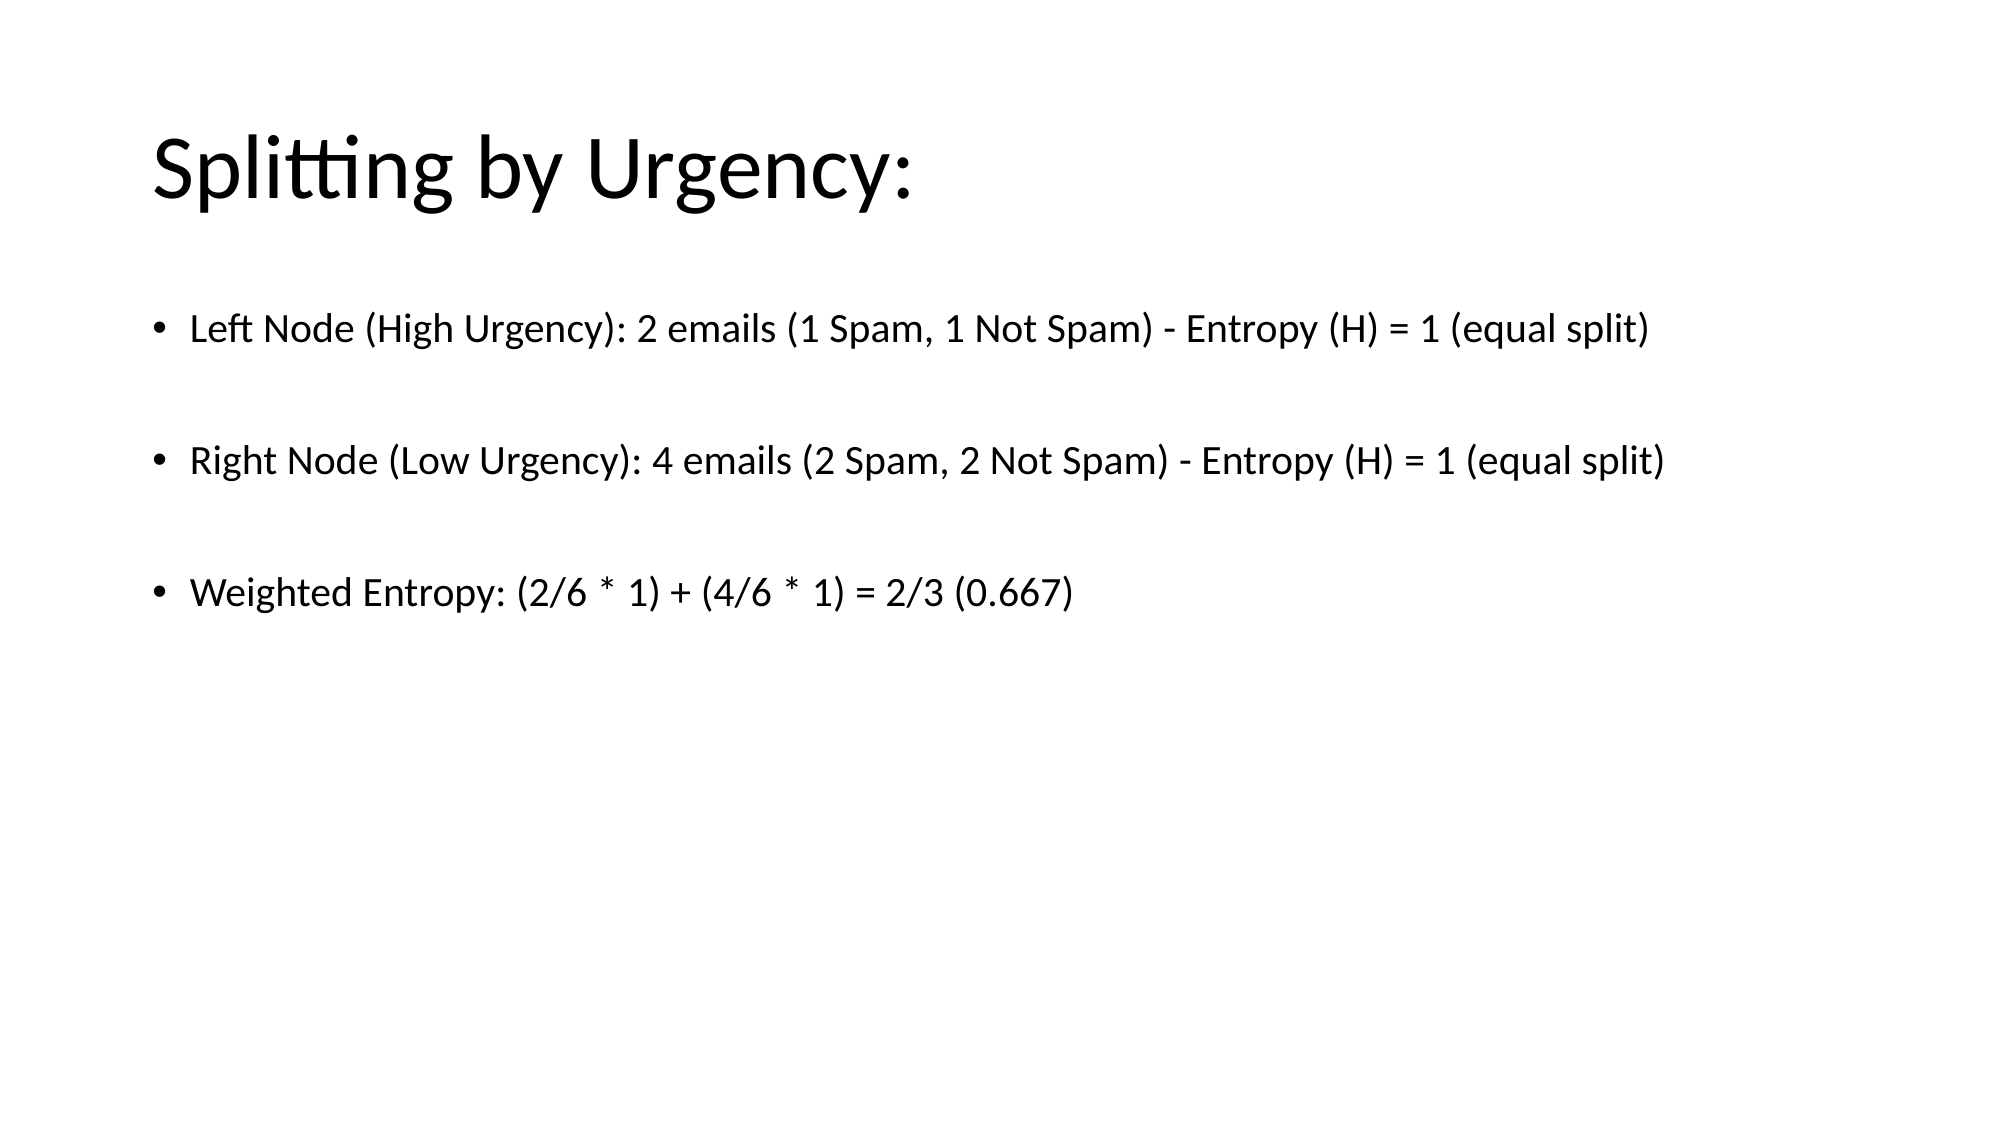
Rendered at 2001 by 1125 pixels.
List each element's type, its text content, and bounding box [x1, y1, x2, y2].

list Left Node (High Urgency): 2 emails (1 Spam, 1 Not Spam) - Entropy (H) = 1 (equal split) Right Node (Low Urgency): 4 emails (2 Spam, 2 Not Spam) - Entropy (H) = 1 (equal split) Weighted Entropy: (2/6 * 1) + (4/6 * 1) = 2/3 (0.667) [137, 299, 1863, 1014]
title Splitting by Urgency: [137, 59, 1863, 278]
